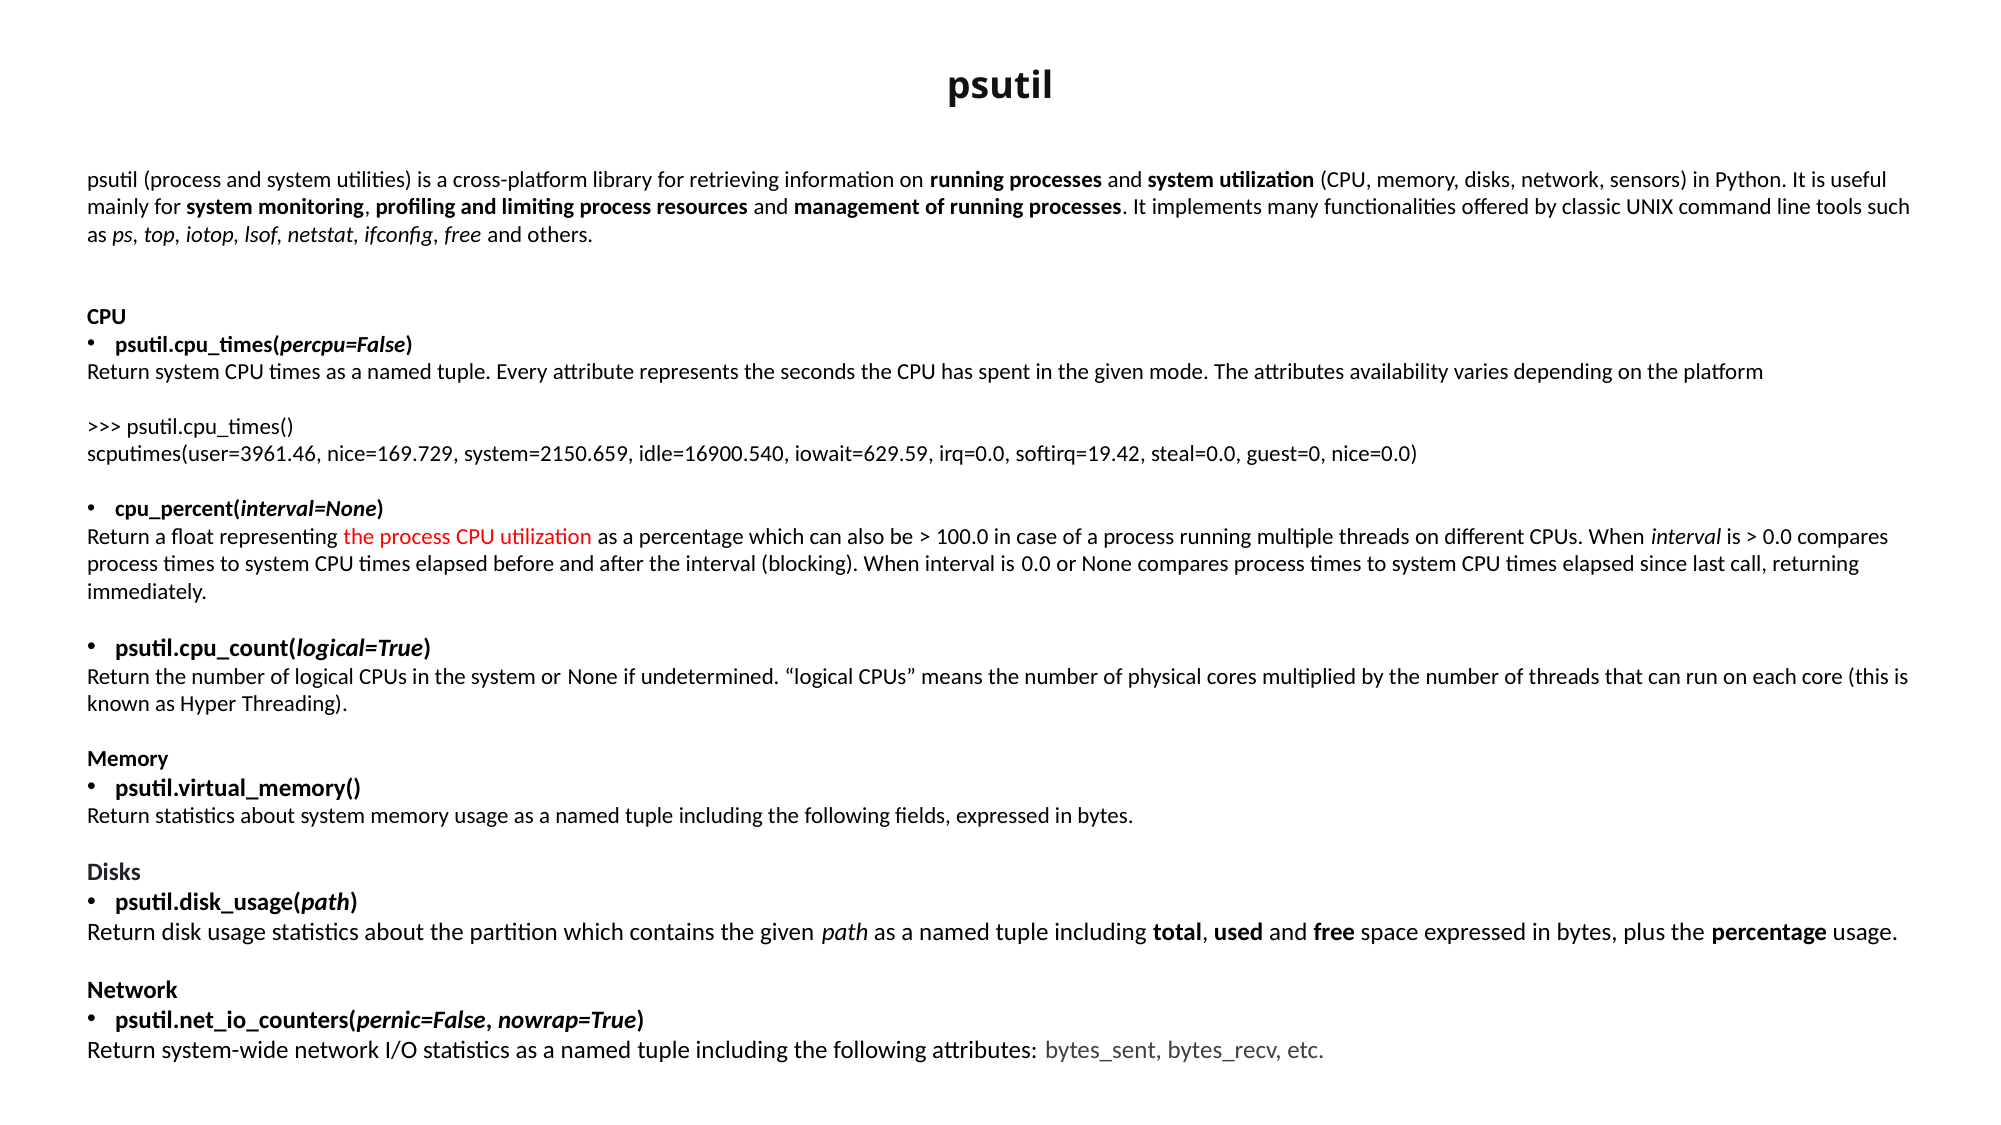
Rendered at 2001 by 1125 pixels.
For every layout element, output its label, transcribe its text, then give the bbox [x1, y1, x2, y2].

text_box psutil [588, 54, 1412, 114]
text_box psutil (process and system utilities) is a cross-platform library for retrieving information on running processes and system utilization (CPU, memory, disks, network, sensors) in Python. It is useful mainly for system monitoring, profiling and limiting process resources and management of running processes. It implements many functionalities offered by classic UNIX command line tools such as ps, top, iotop, lsof, netstat, ifconfig, free and others. CPU psutil.cpu_times(percpu=False) Return system CPU times as a named tuple. Every attribute represents the seconds the CPU has spent in the given mode. The attributes availability varies depending on the platform >>> psutil.cpu_times() scputimes(user=3961.46, nice=169.729, system=2150.659, idle=16900.540, iowait=629.59, irq=0.0, softirq=19.42, steal=0.0, guest=0, nice=0.0) cpu_percent(interval=None) Return a float representing the process CPU utilization as a percentage which can also be > 100.0 in case of a process running multiple threads on different CPUs. When interval is > 0.0 compares process times to system CPU times elapsed before and after the interval (blocking). When interval is 0.0 or None compares process times to system CPU times elapsed since last call, returning immediately. psutil.cpu_count(logical=True) Return the number of logical CPUs in the system or None if undetermined. “logical CPUs” means the number of physical cores multiplied by the number of threads that can run on each core (this is known as Hyper Threading). Memory psutil.virtual_memory() Return statistics about system memory usage as a named tuple including the following fields, expressed in bytes. Disks psutil.disk_usage(path) Return disk usage statistics about the partition which contains the given path as a named tuple including total, used and free space expressed in bytes, plus the percentage usage. Network psutil.net_io_counters(pernic=False, nowrap=True) Return system-wide network I/O statistics as a named tuple including the following attributes: bytes_sent, bytes_recv, etc. [72, 157, 1952, 1098]
